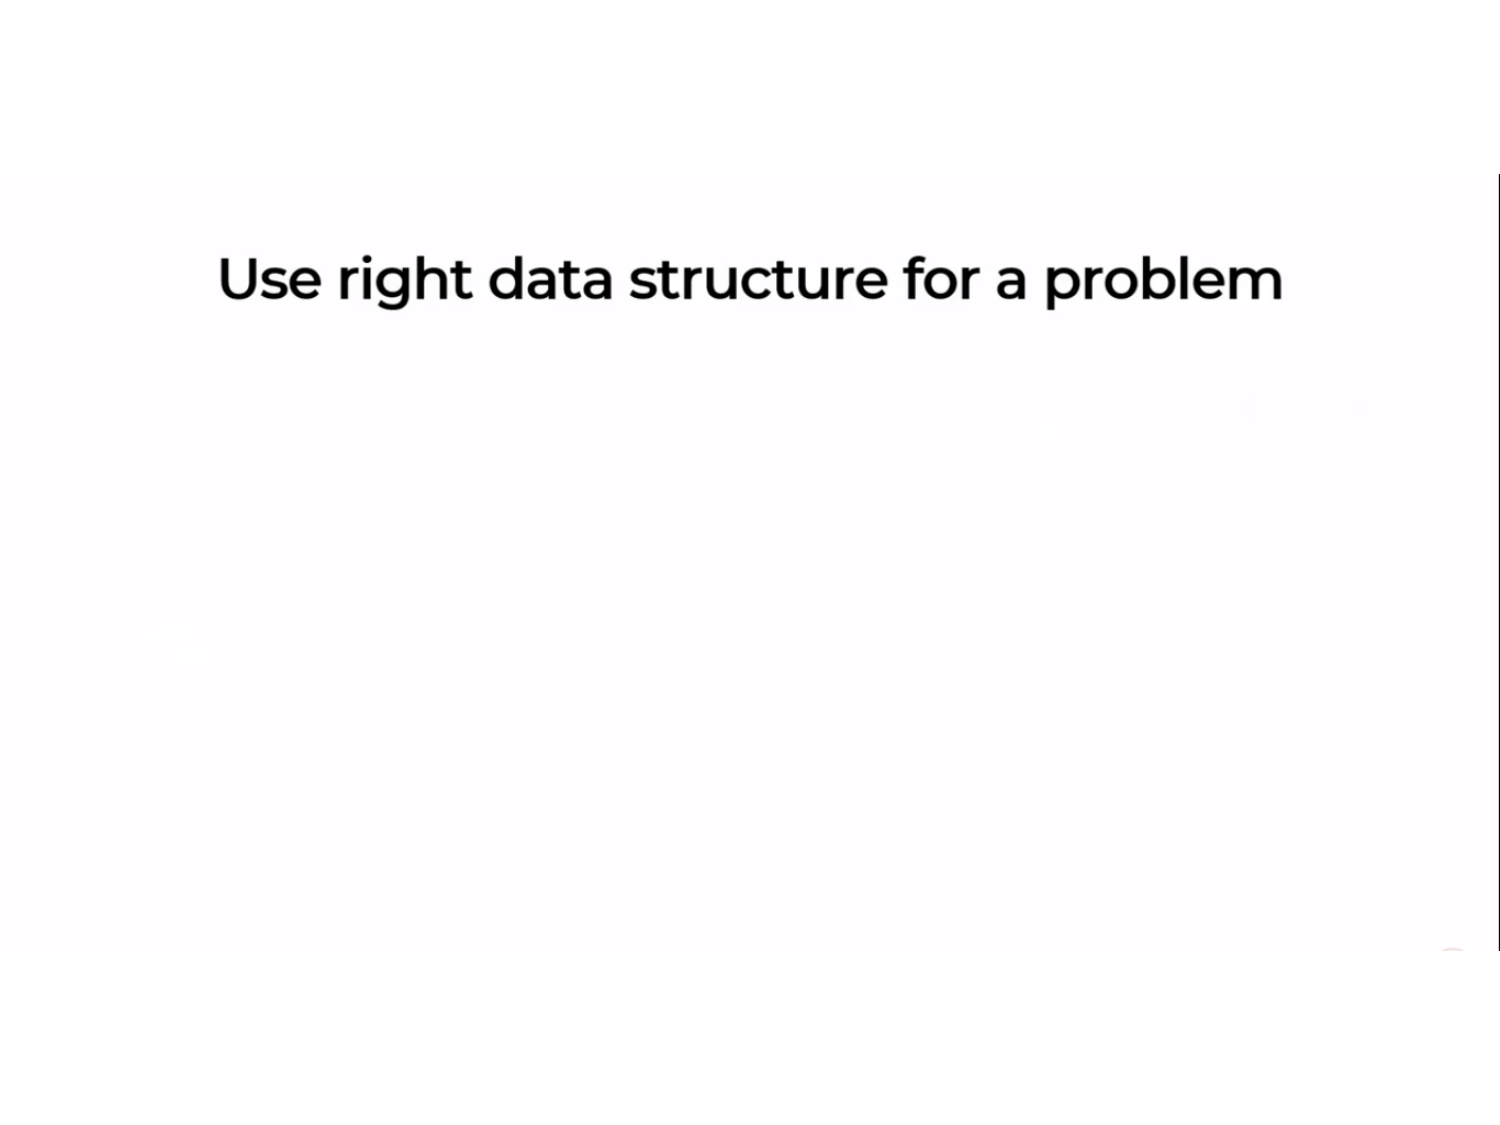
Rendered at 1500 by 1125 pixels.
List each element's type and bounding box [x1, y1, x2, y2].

picture [0, 174, 1500, 951]
